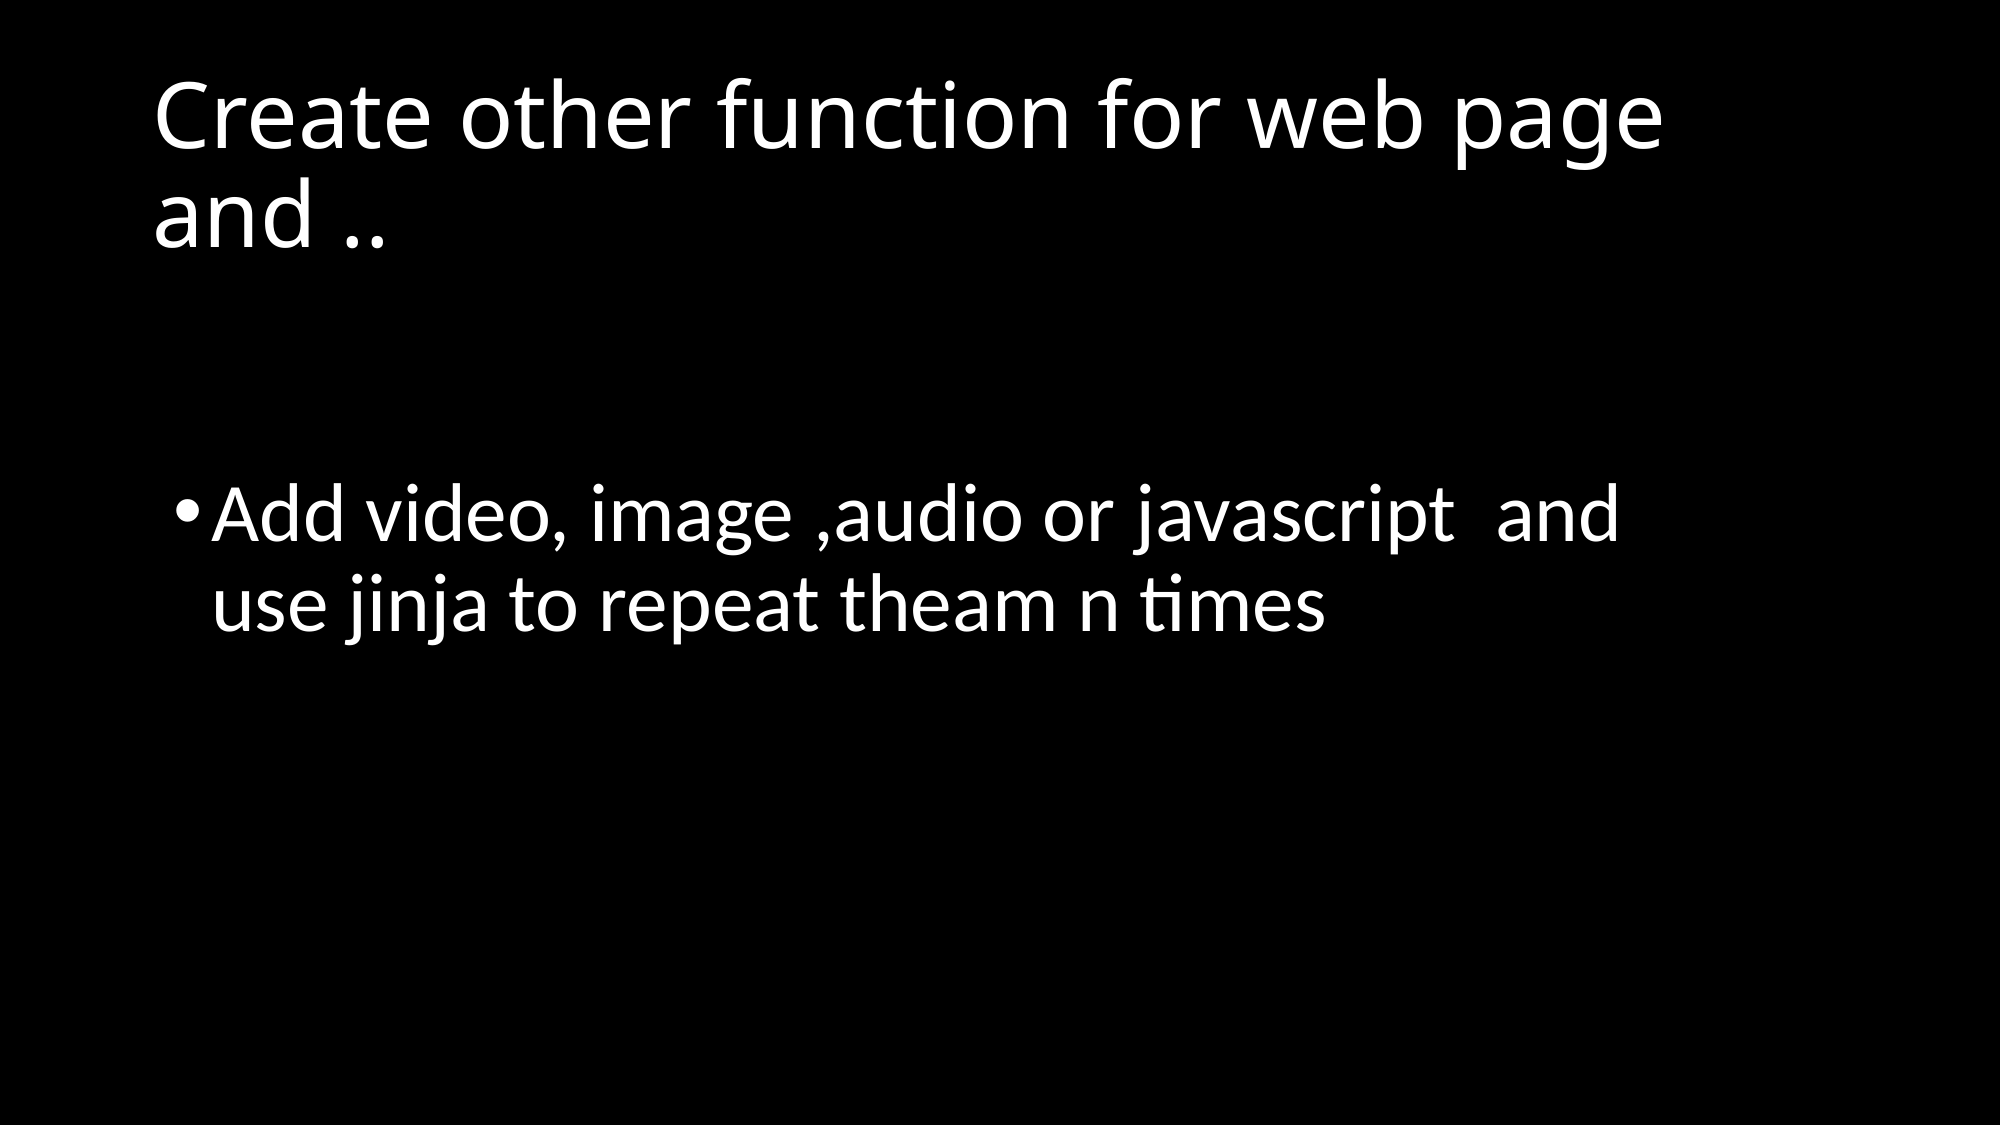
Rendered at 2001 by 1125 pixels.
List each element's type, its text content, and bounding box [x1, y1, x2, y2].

title Create other function for web page and .. [137, 59, 1863, 278]
list Add video, image ,audio or javascript and use jinja to repeat theam n times [158, 462, 1884, 1125]
